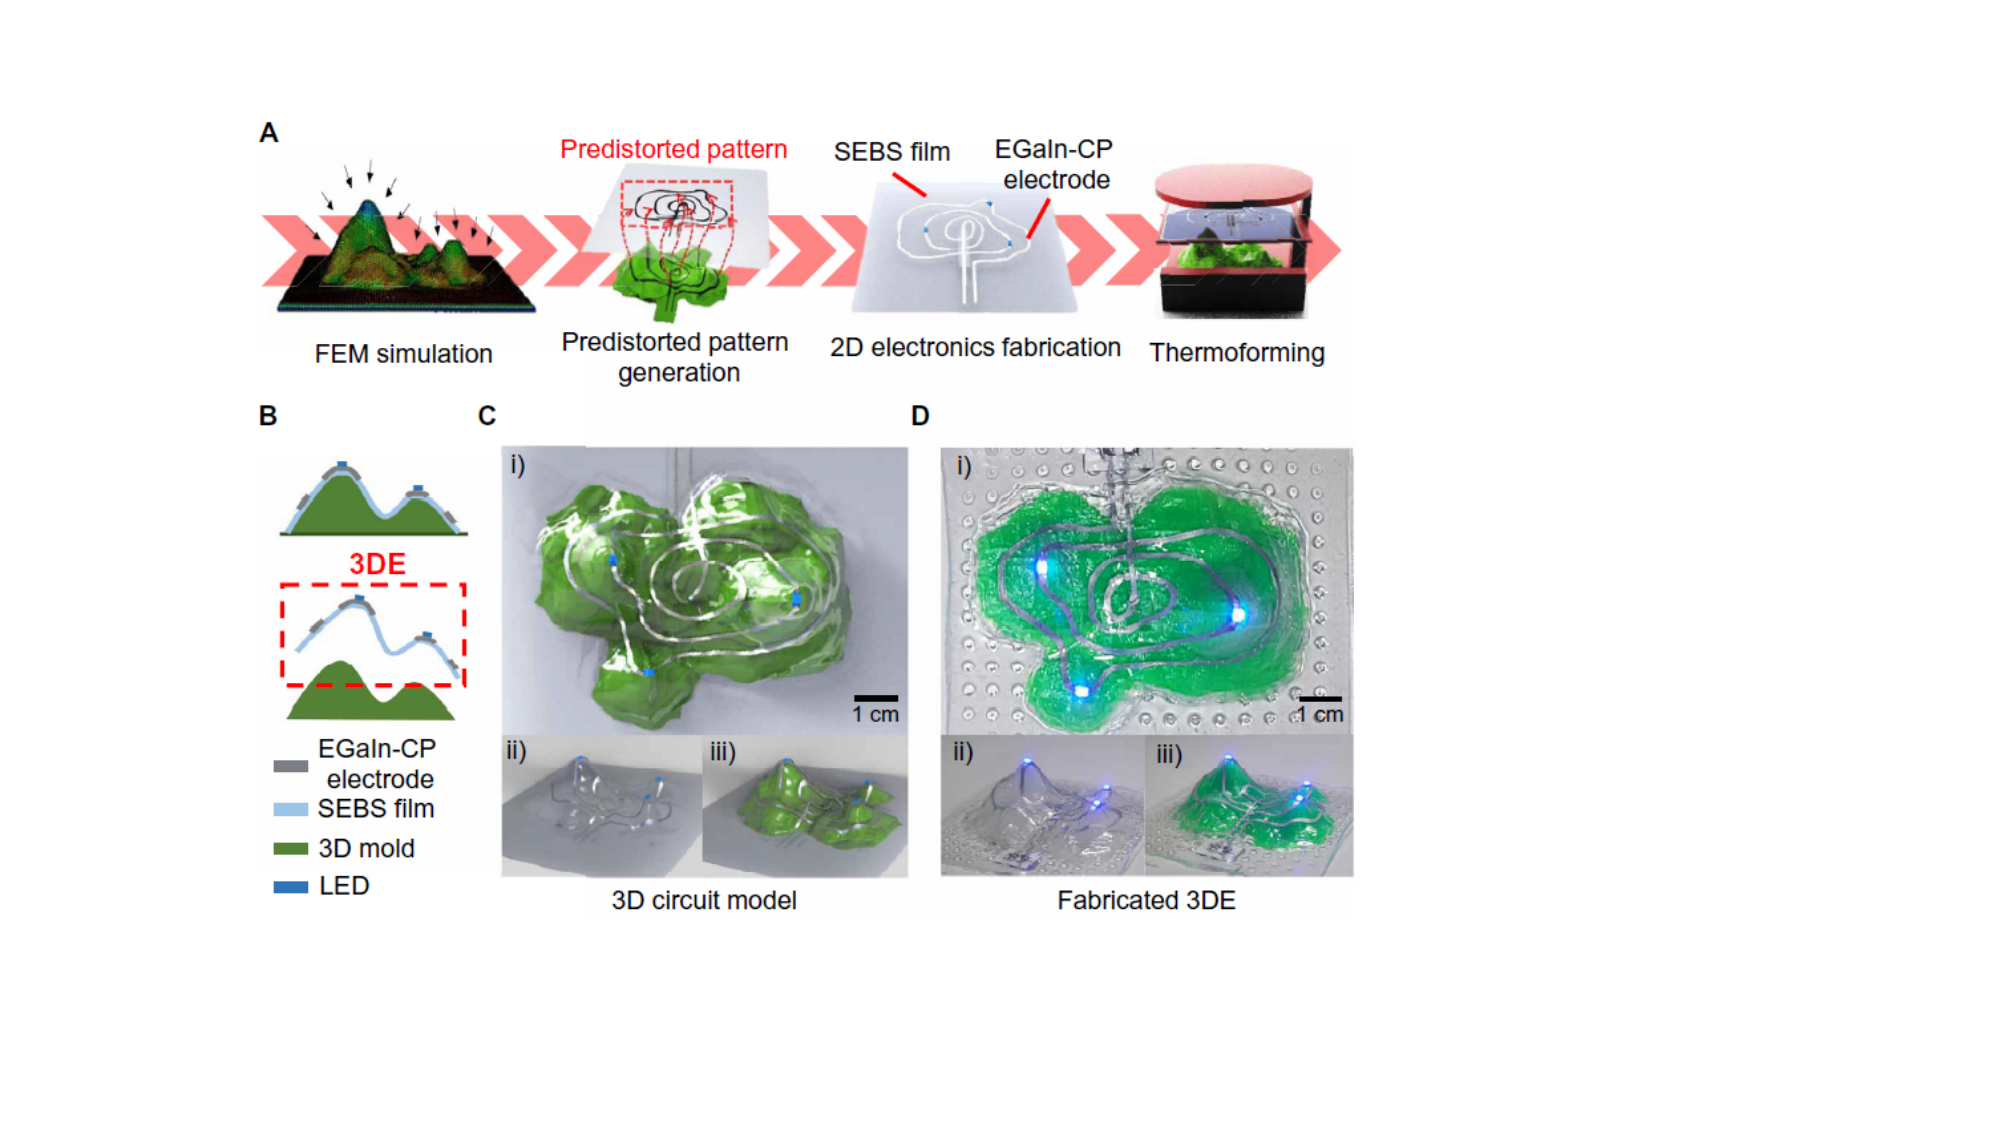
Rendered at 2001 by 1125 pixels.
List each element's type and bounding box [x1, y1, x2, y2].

text_box [224, 76, 1382, 960]
